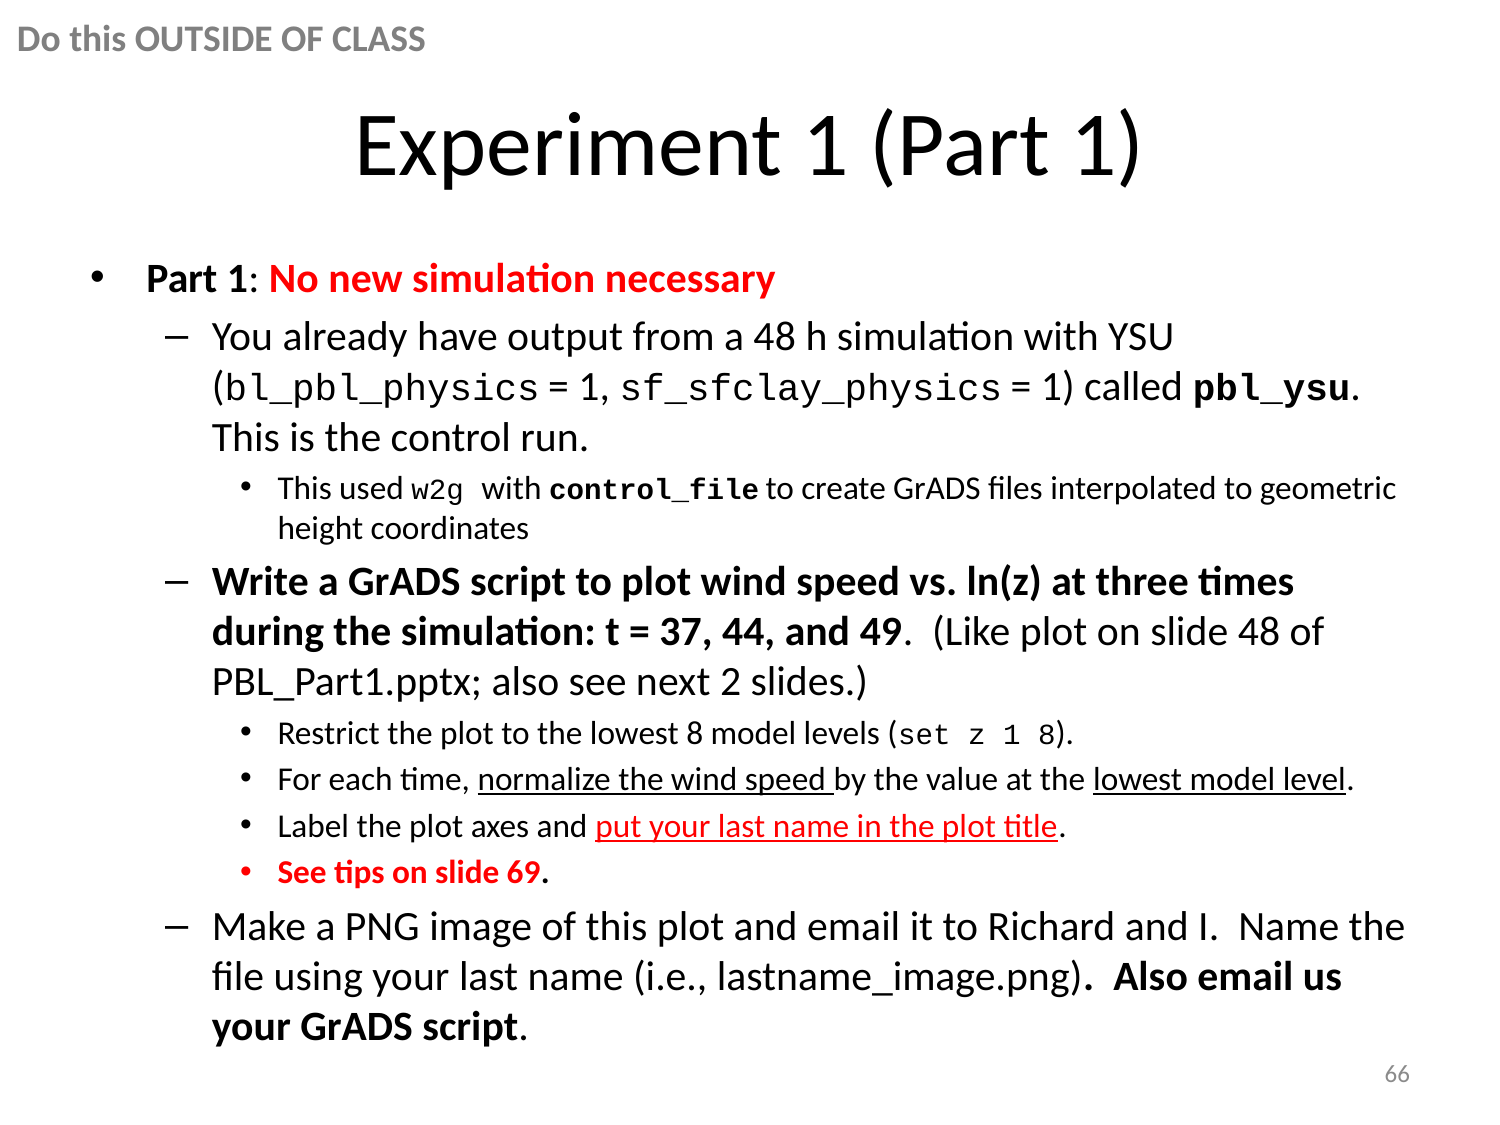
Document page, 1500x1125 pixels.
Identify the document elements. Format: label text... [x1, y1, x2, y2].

title Experiment 1 (Part 1) [75, 45, 1425, 233]
list Part 1: No new simulation necessary You already have output from a 48 h simulation with YSU (bl_pbl_physics = 1, sf_sfclay_physics = 1) called pbl_ysu. This is the control run. This used w2g with control_file to create GrADS files interpolated to geometric height coordinates Write a GrADS script to plot wind speed vs. ln(z) at three times during the simulation: t = 37, 44, and 49. (Like plot on slide 48 of PBL_Part1.pptx; also see next 2 slides.) Restrict the plot to the lowest 8 model levels (set z 1 8). For each time, normalize the wind speed by the value at the lowest model level. Label the plot axes and put your last name in the plot title. See tips on slide 69. Make a PNG image of this plot and email it to Richard and I. Name the file using your last name (i.e., lastname_image.png). Also email us your GrADS script. [75, 243, 1425, 986]
text_box Do this OUTSIDE OF CLASS [2, 6, 442, 67]
slide_number 66 [1074, 1042, 1425, 1103]
